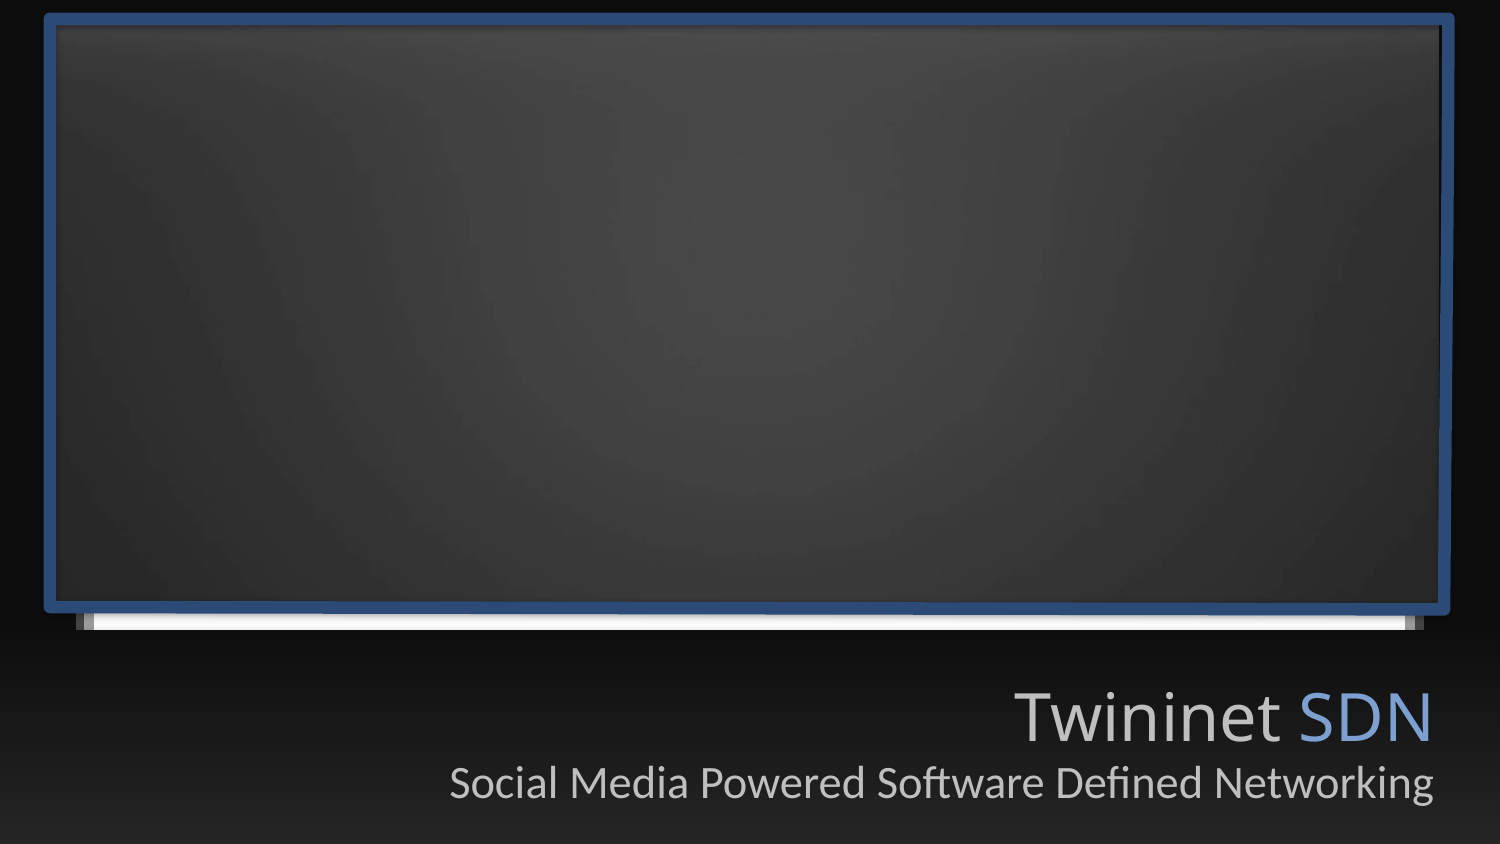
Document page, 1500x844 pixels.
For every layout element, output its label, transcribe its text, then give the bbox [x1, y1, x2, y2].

text_box [0, 630, 1500, 844]
subtitle Social Media Powered Software Defined Networking [399, 744, 1450, 829]
title Twininet SDN [174, 647, 1450, 763]
picture [57, 26, 1439, 603]
